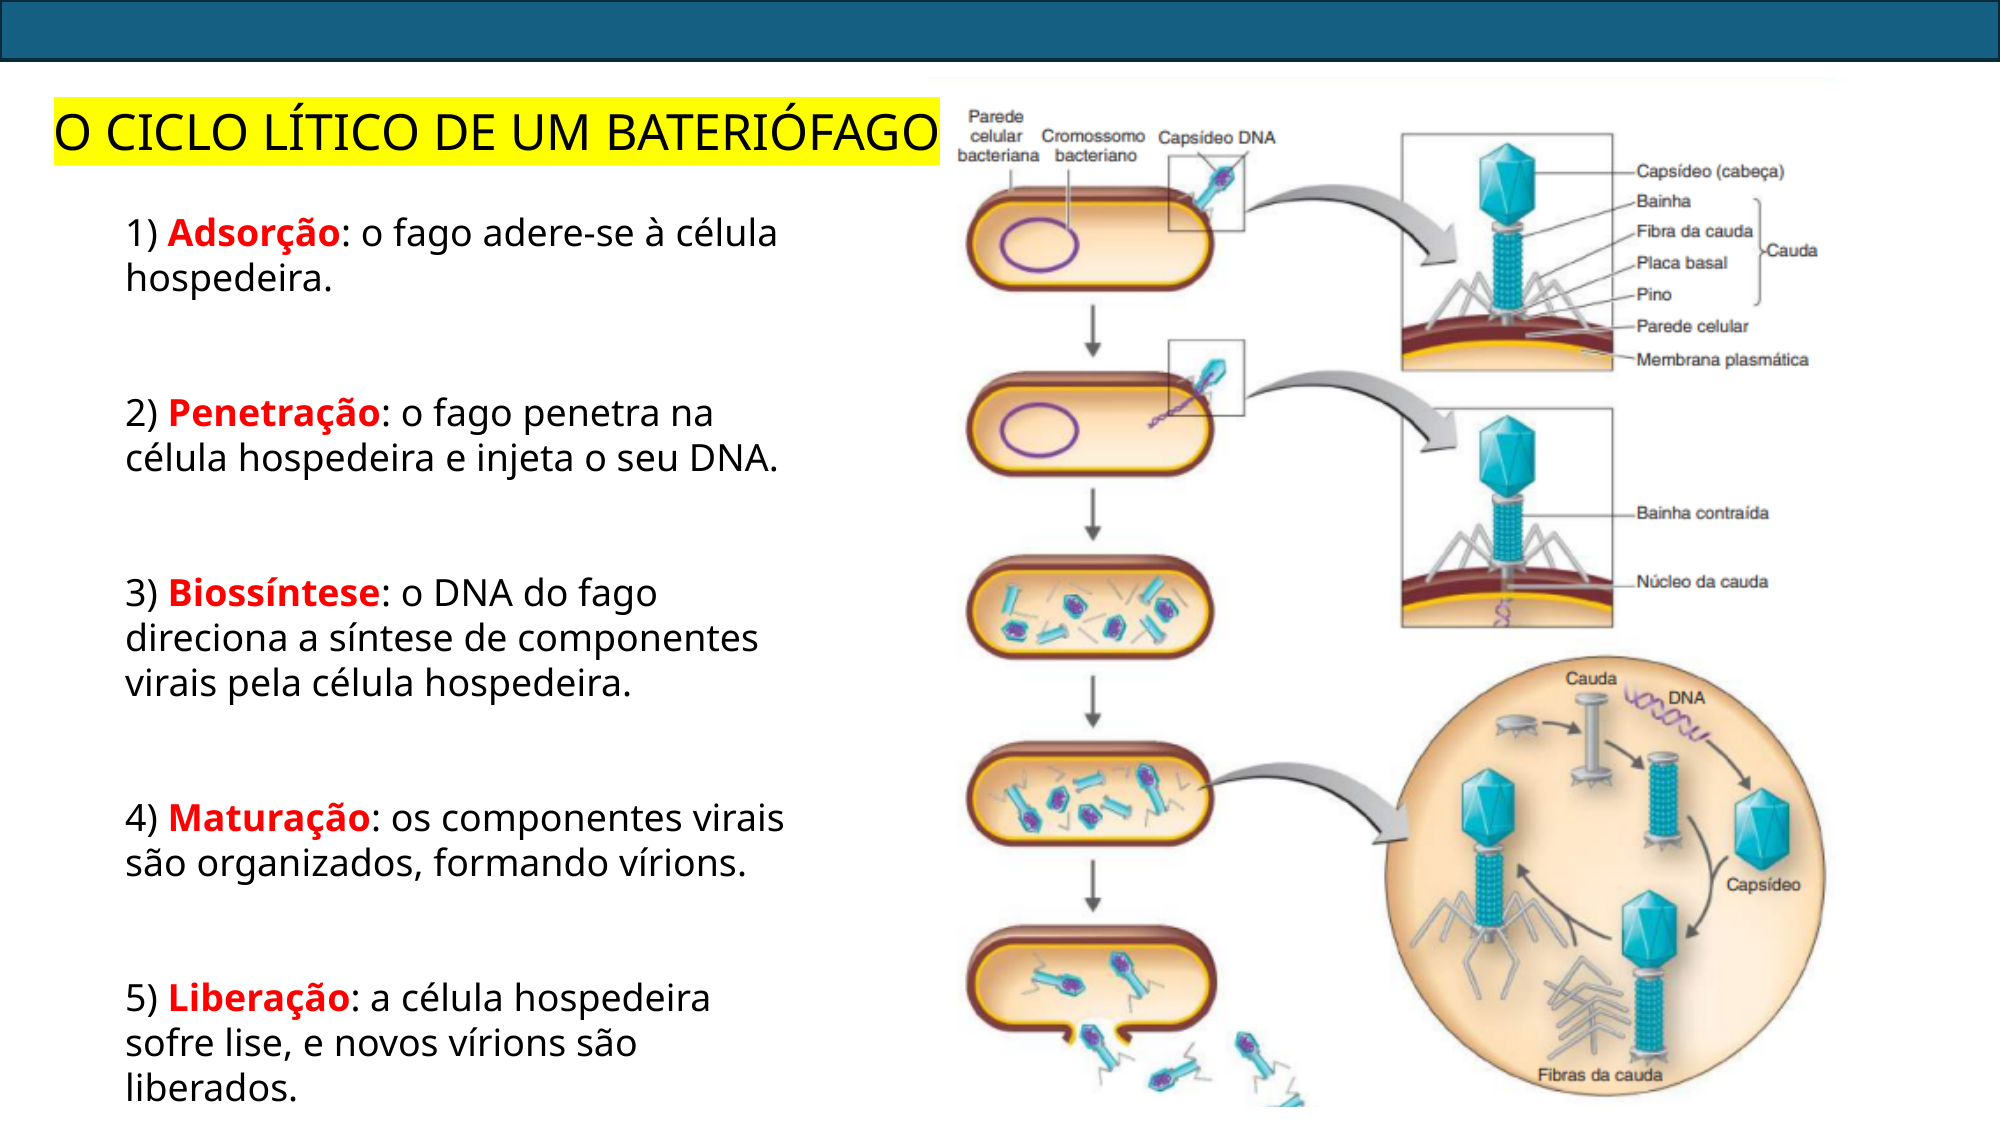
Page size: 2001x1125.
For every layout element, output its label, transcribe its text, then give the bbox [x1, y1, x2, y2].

picture [928, 76, 1890, 1108]
text_box 1) Adsorção: o fago adere-se à célula hospedeira. 2) Penetração: o fago penetra na célula hospedeira e injeta o seu DNA. 3) Biossíntese: o DNA do fago direciona a síntese de componentes virais pela célula hospedeira. 4) Maturação: os componentes virais são organizados, formando vírions. 5) Liberação: a célula hospedeira sofre lise, e novos vírions são liberados. [110, 201, 810, 1117]
text_box [0, 0, 2000, 62]
text_box O CICLO LÍTICO DE UM BATERIÓFAGO [38, 93, 928, 168]
